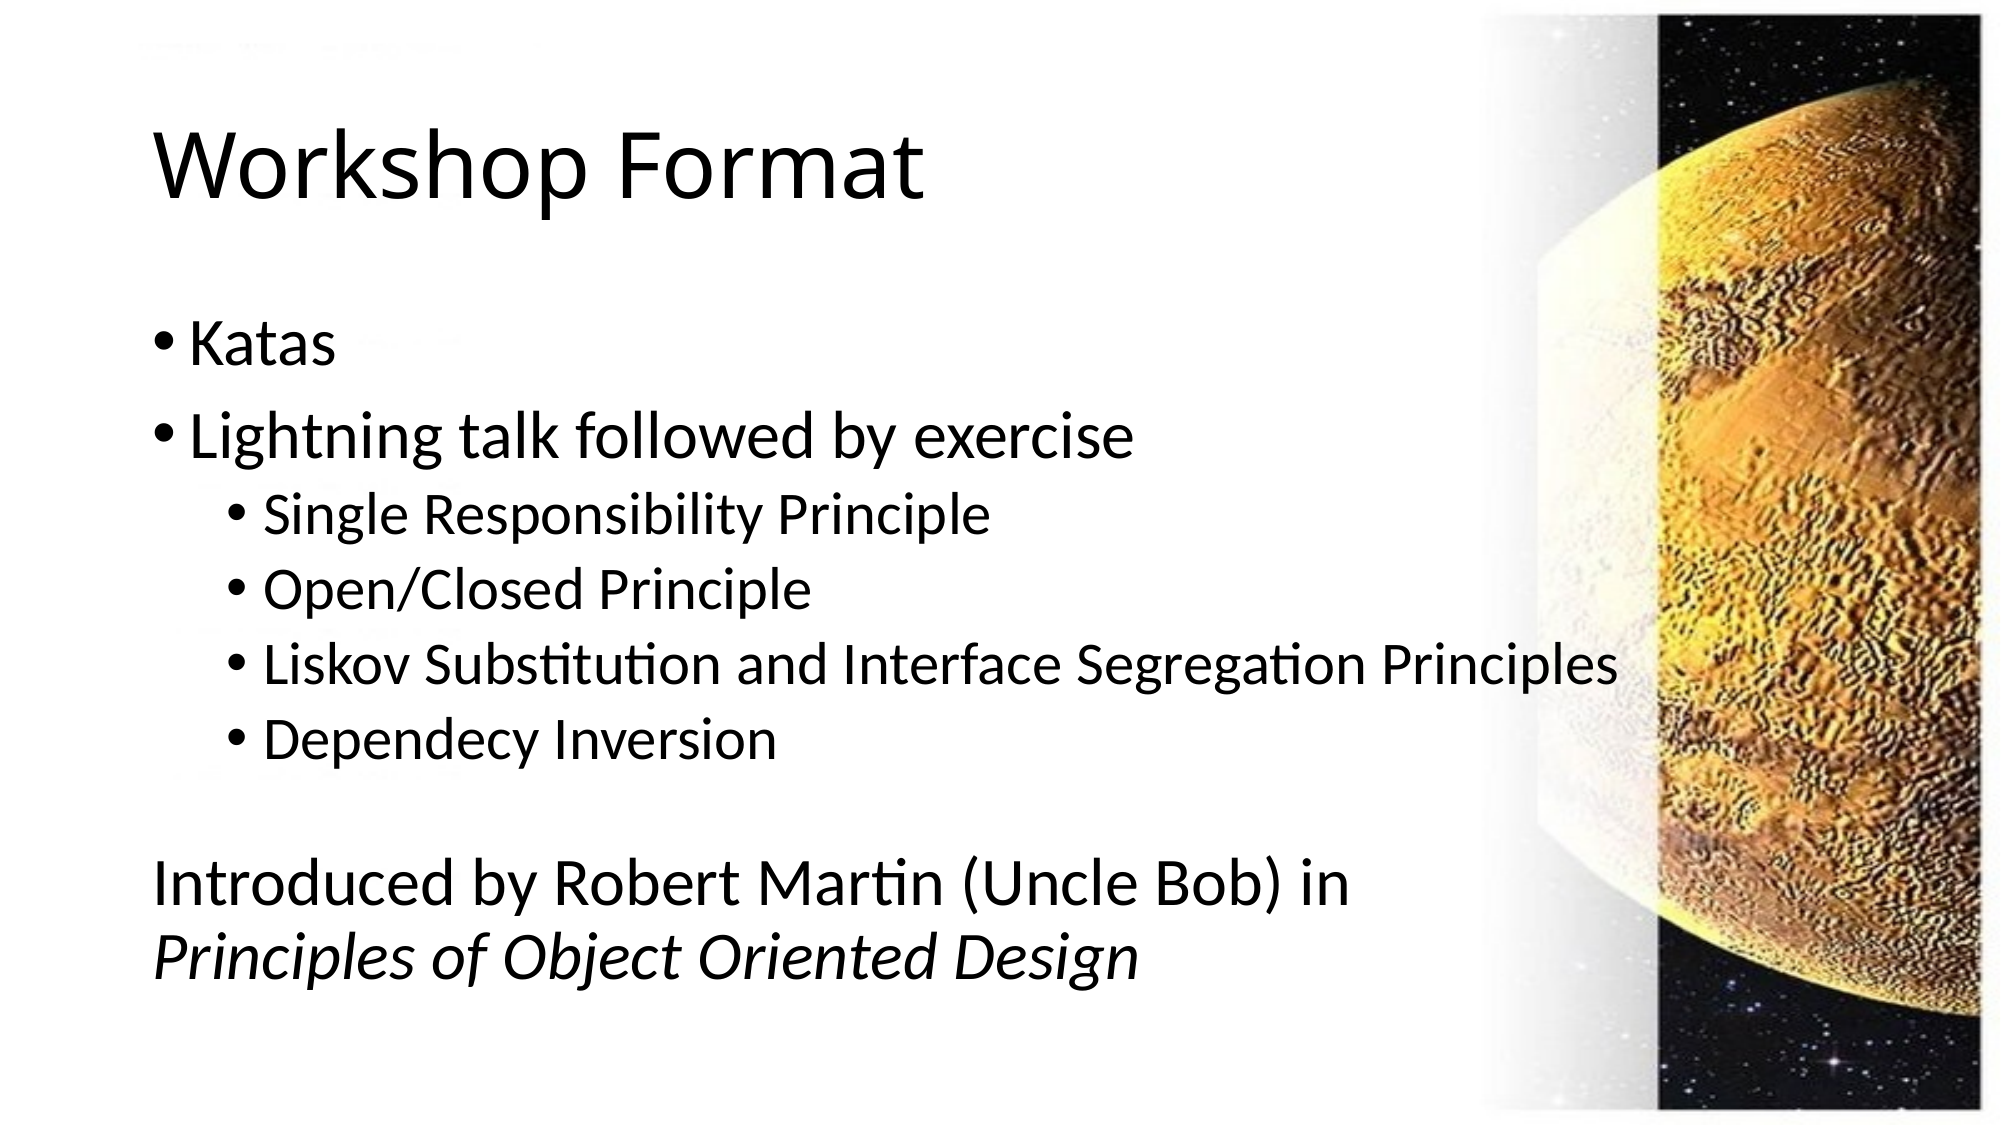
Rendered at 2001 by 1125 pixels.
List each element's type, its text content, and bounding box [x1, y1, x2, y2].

picture [0, 0, 2001, 1125]
title Workshop Format [137, 59, 1863, 278]
list Katas Lightning talk followed by exercise Single Responsibility Principle Open/Closed Principle Liskov Substitution and Interface Segregation Principles Dependecy Inversion Introduced by Robert Martin (Uncle Bob) in Principles of Object Oriented Design [137, 299, 1649, 1014]
